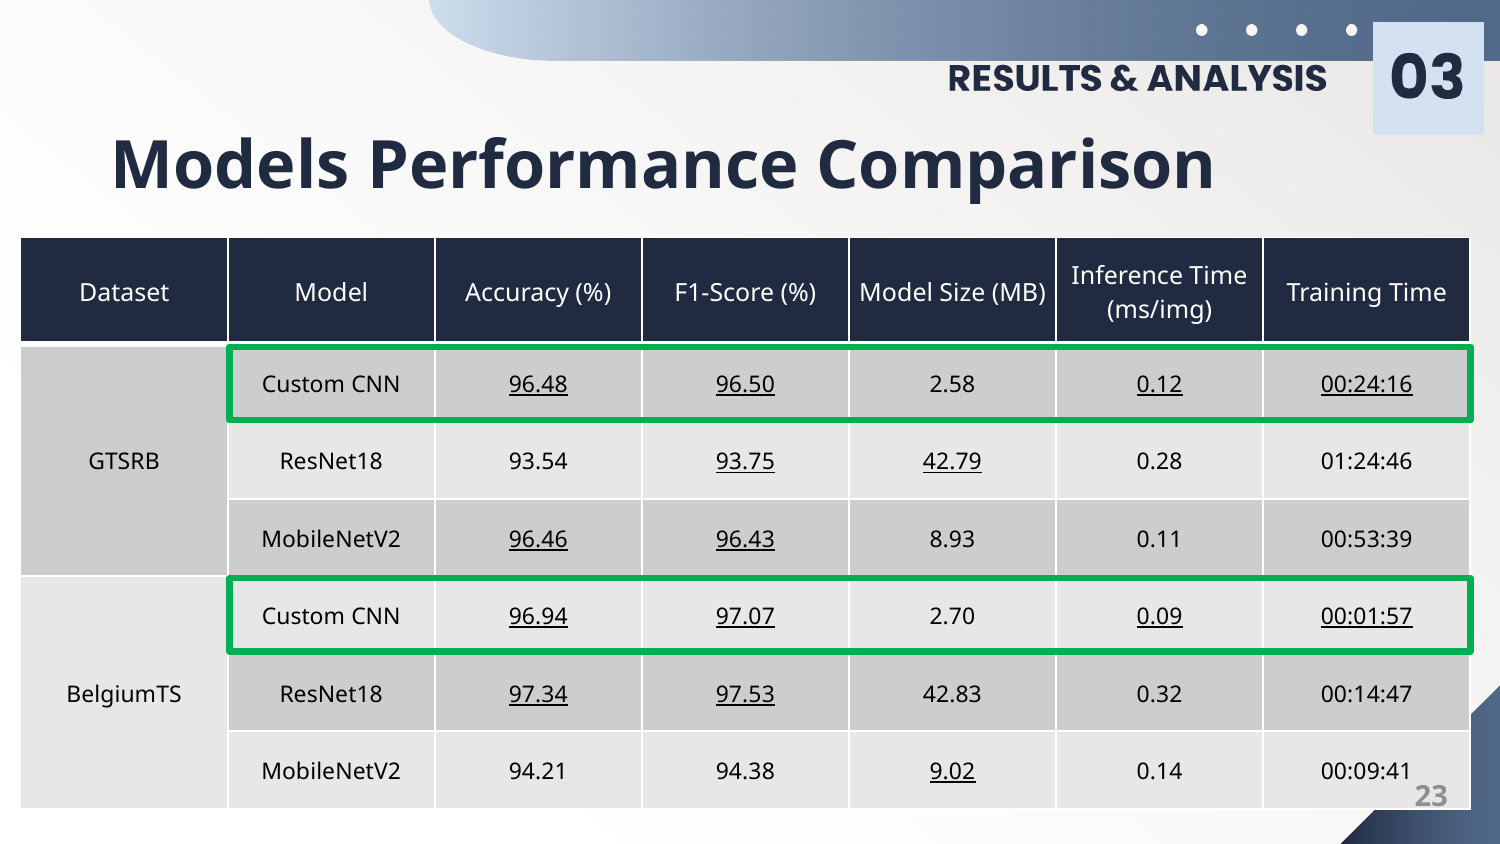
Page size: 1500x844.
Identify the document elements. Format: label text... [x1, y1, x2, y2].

table_cell ResNet18 [229, 422, 434, 498]
table_cell 96.46 [436, 500, 641, 575]
table_cell 93.75 [643, 422, 848, 498]
table_cell 96.43 [643, 500, 848, 575]
table_cell 42.79 [850, 422, 1055, 498]
text_box Models Performance Comparison [32, 106, 1296, 201]
table_cell 0.14 [1057, 732, 1262, 808]
table_cell 0.32 [1057, 655, 1262, 730]
table_cell 97.34 [436, 655, 641, 730]
table_cell MobileNetV2 [229, 732, 434, 808]
table_cell 00:14:47 [1264, 655, 1469, 730]
table_header Dataset [21, 238, 227, 341]
table_cell BelgiumTS [21, 577, 227, 808]
table_cell 00:09:41 [1264, 732, 1469, 808]
table_cell 93.54 [436, 422, 641, 498]
table_cell 01:24:46 [1264, 422, 1469, 498]
table_cell 9.02 [850, 732, 1055, 808]
table_header Inference Time (ms/img) [1057, 238, 1262, 341]
table_cell 94.38 [643, 732, 848, 808]
table_cell 94.21 [436, 732, 641, 808]
table_cell GTSRB [21, 347, 227, 575]
table_cell 00:53:39 [1264, 500, 1469, 575]
table_cell 0.28 [1057, 422, 1262, 498]
table_cell MobileNetV2 [229, 500, 434, 575]
table_cell ResNet18 [229, 655, 434, 730]
picture [0, 0, 1500, 844]
text_box [229, 346, 1471, 421]
text_box [229, 577, 1471, 652]
table_header Model [229, 238, 434, 341]
table_header Accuracy (%) [436, 238, 641, 341]
table_header Training Time [1264, 238, 1469, 341]
table_header F1-Score (%) [643, 238, 848, 341]
table_cell 42.83 [850, 655, 1055, 730]
table_cell 8.93 [850, 500, 1055, 575]
table_cell 0.11 [1057, 500, 1262, 575]
table_header Model Size (MB) [850, 238, 1055, 341]
table_cell 97.53 [643, 655, 848, 730]
text_box 23 [1383, 768, 1464, 826]
